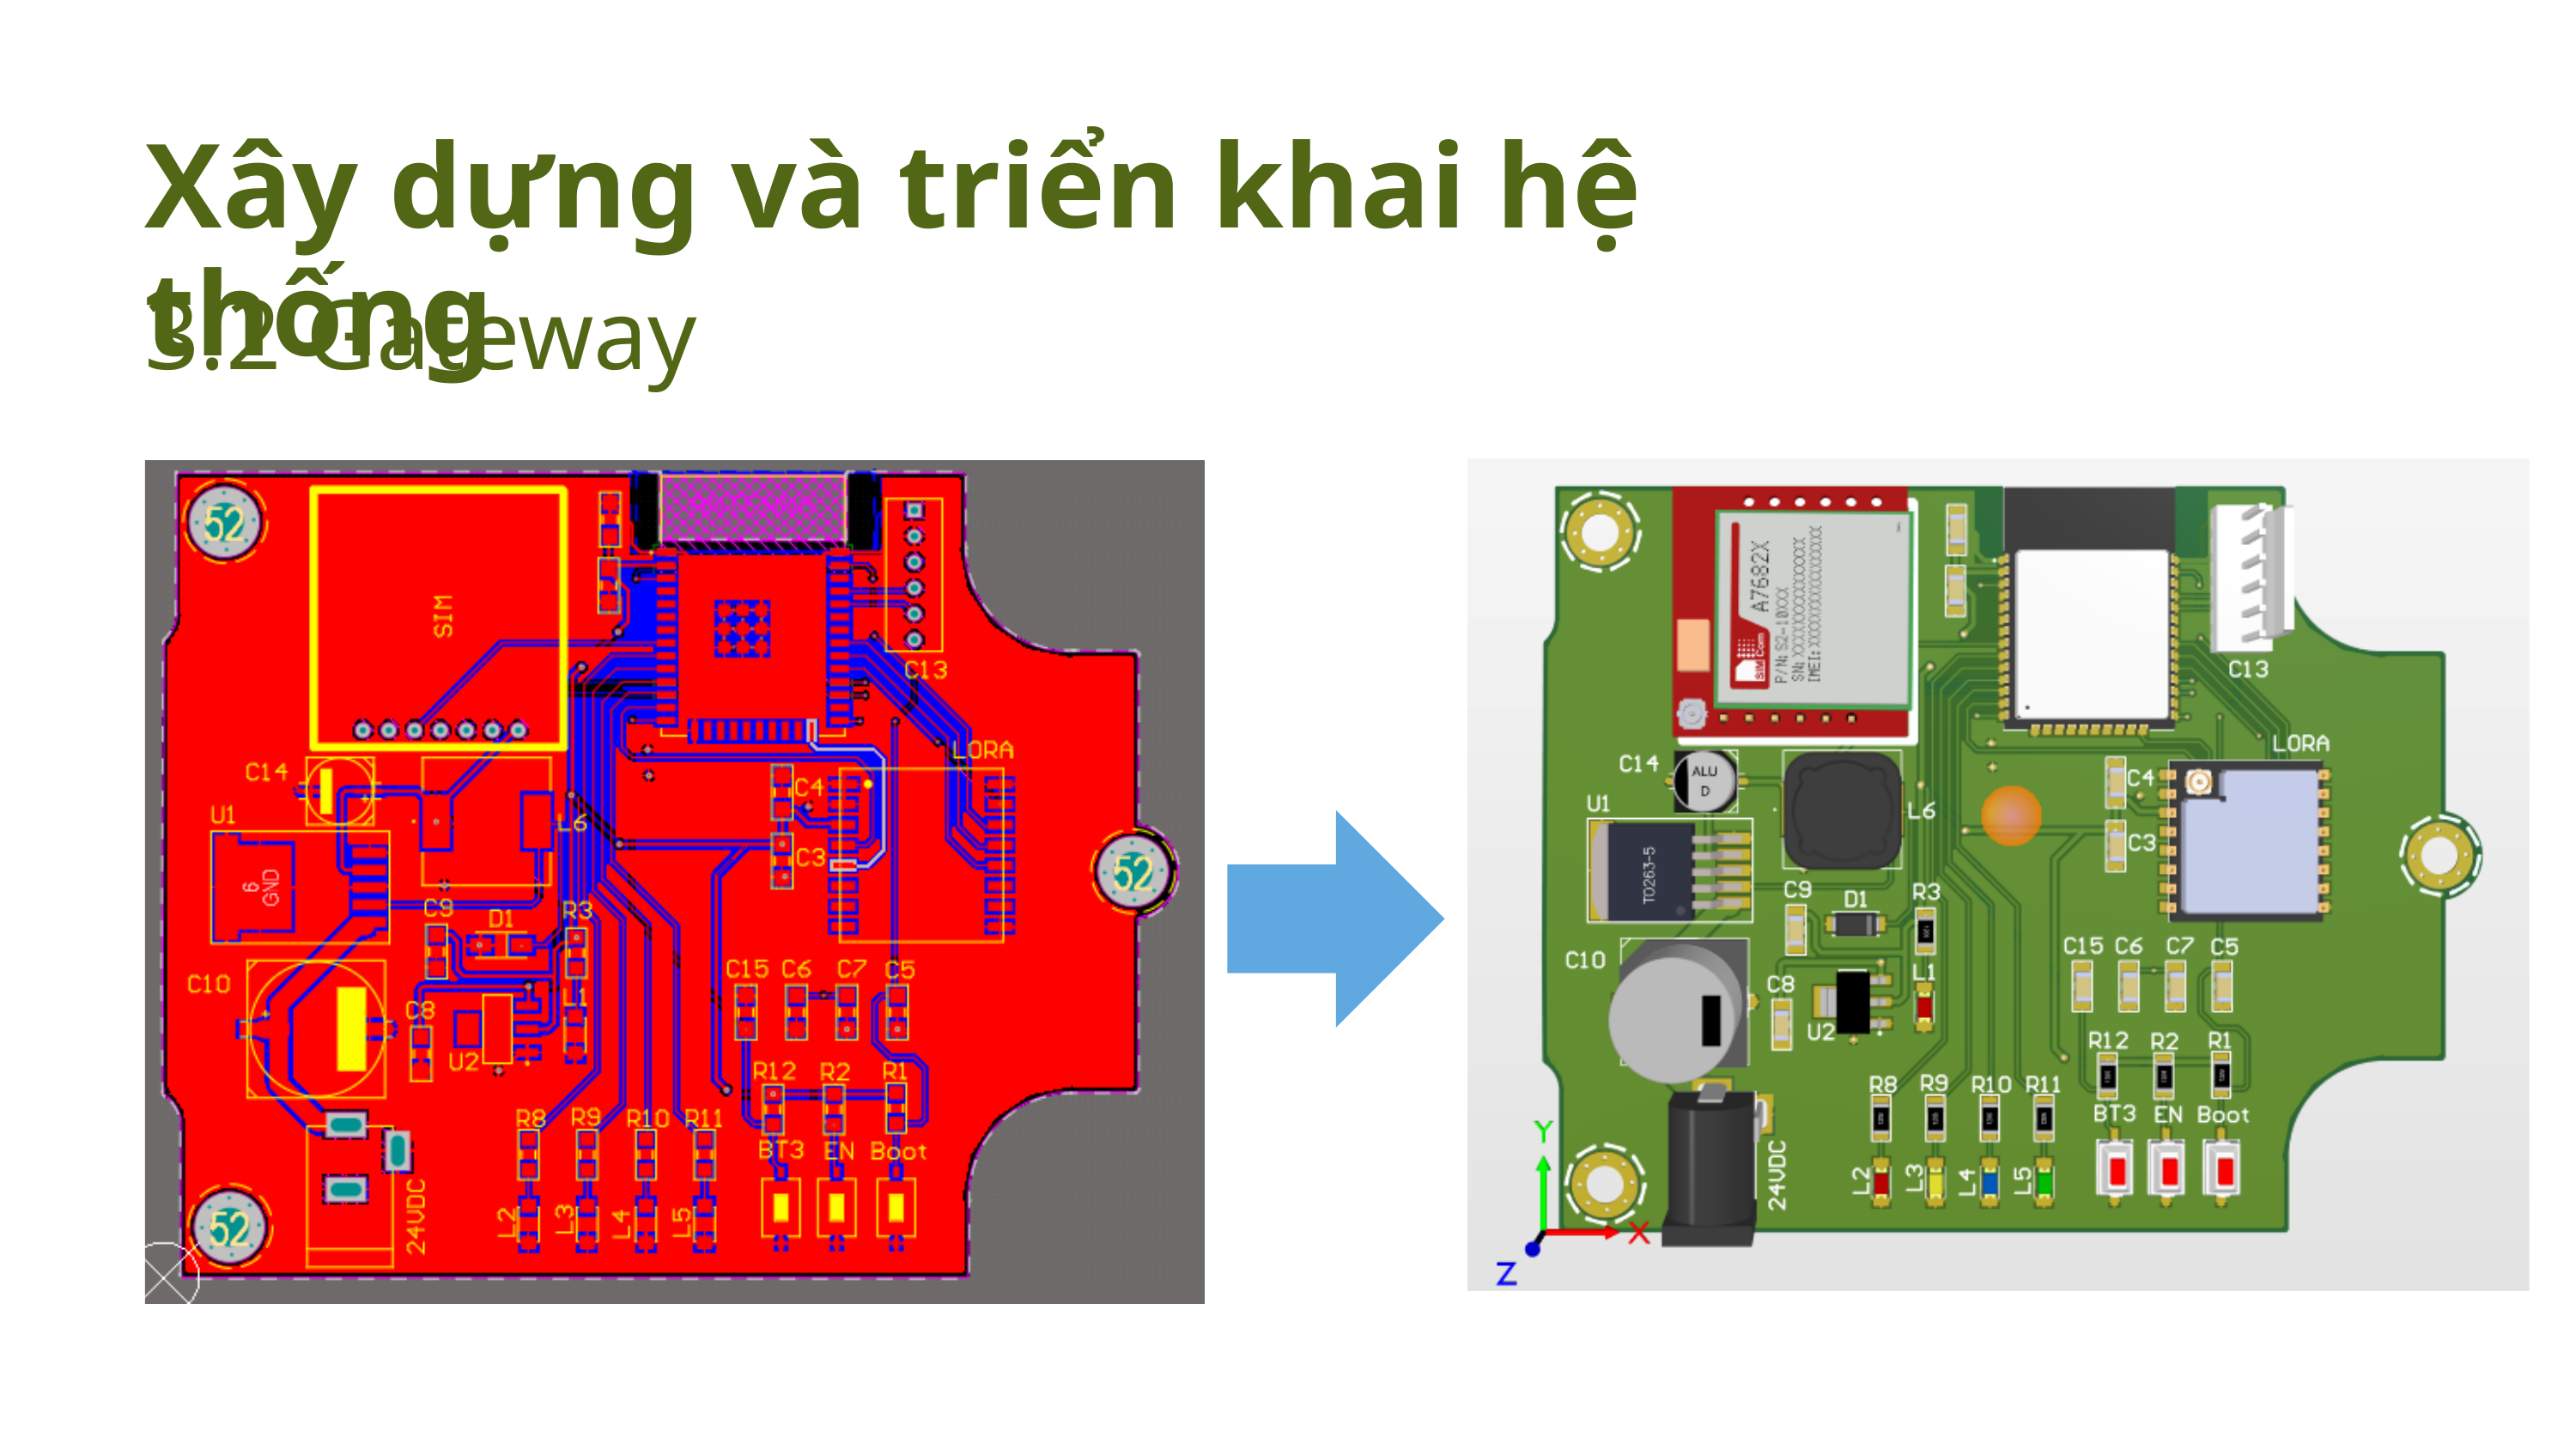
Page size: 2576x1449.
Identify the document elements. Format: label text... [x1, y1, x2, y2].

text_box [144, 460, 1205, 1304]
text_box 3.2 Gateway [144, 282, 1379, 389]
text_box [1227, 809, 1445, 1028]
text_box [1467, 458, 2530, 1291]
text_box Xây dựng và triển khai hệ thống [144, 123, 1861, 379]
